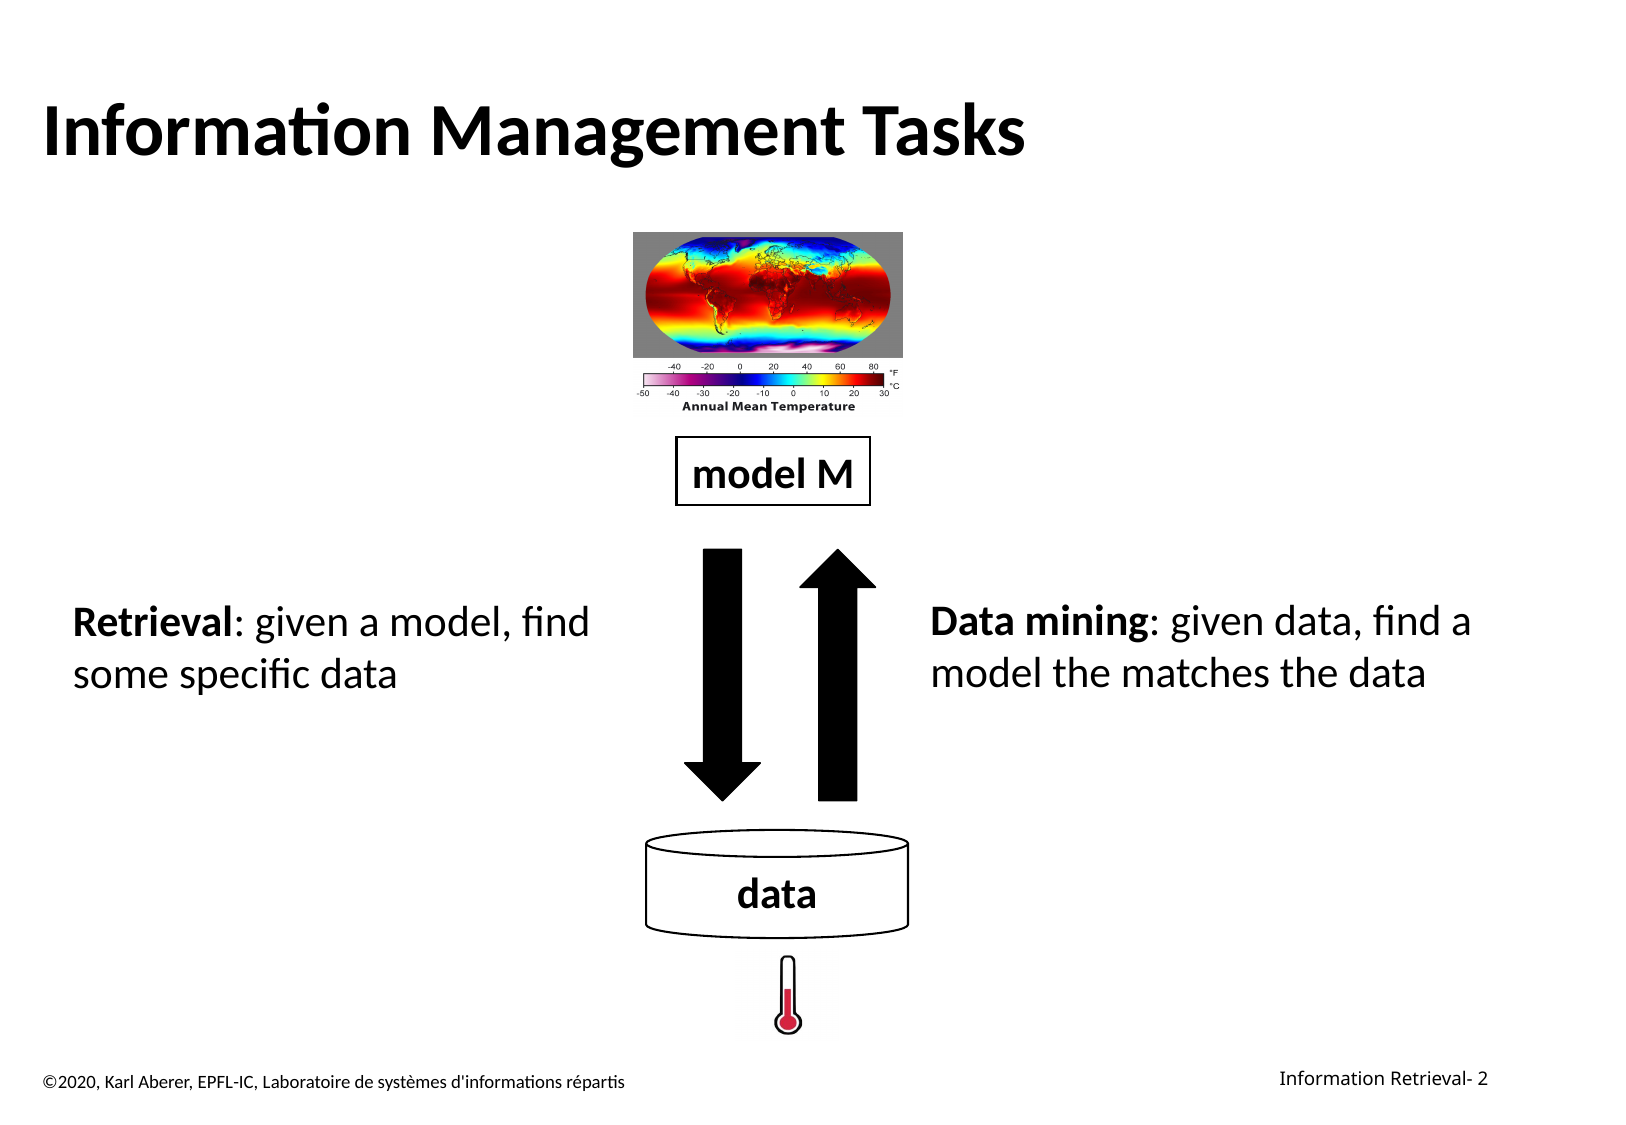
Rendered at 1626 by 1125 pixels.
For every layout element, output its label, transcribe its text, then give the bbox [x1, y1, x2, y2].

text_box idf(information)=idf(agency)=log(2) idf(retrieval)=log(1)=0 [646, 829, 908, 856]
picture [633, 232, 903, 418]
text_box [799, 549, 876, 801]
text_box model M [676, 437, 871, 505]
text_box [684, 549, 761, 801]
text_box Data mining: given data, find a model the matches the data [914, 584, 1594, 756]
footer ©2020, Karl Aberer, EPFL-IC, Laboratoire de systèmes d'informations répartis [26, 1062, 1071, 1101]
title Information Management Tasks [27, 50, 1504, 200]
text_box Retrieval: given a model, find some specific data [57, 585, 620, 758]
text_box data [646, 829, 909, 939]
picture [735, 949, 839, 1041]
